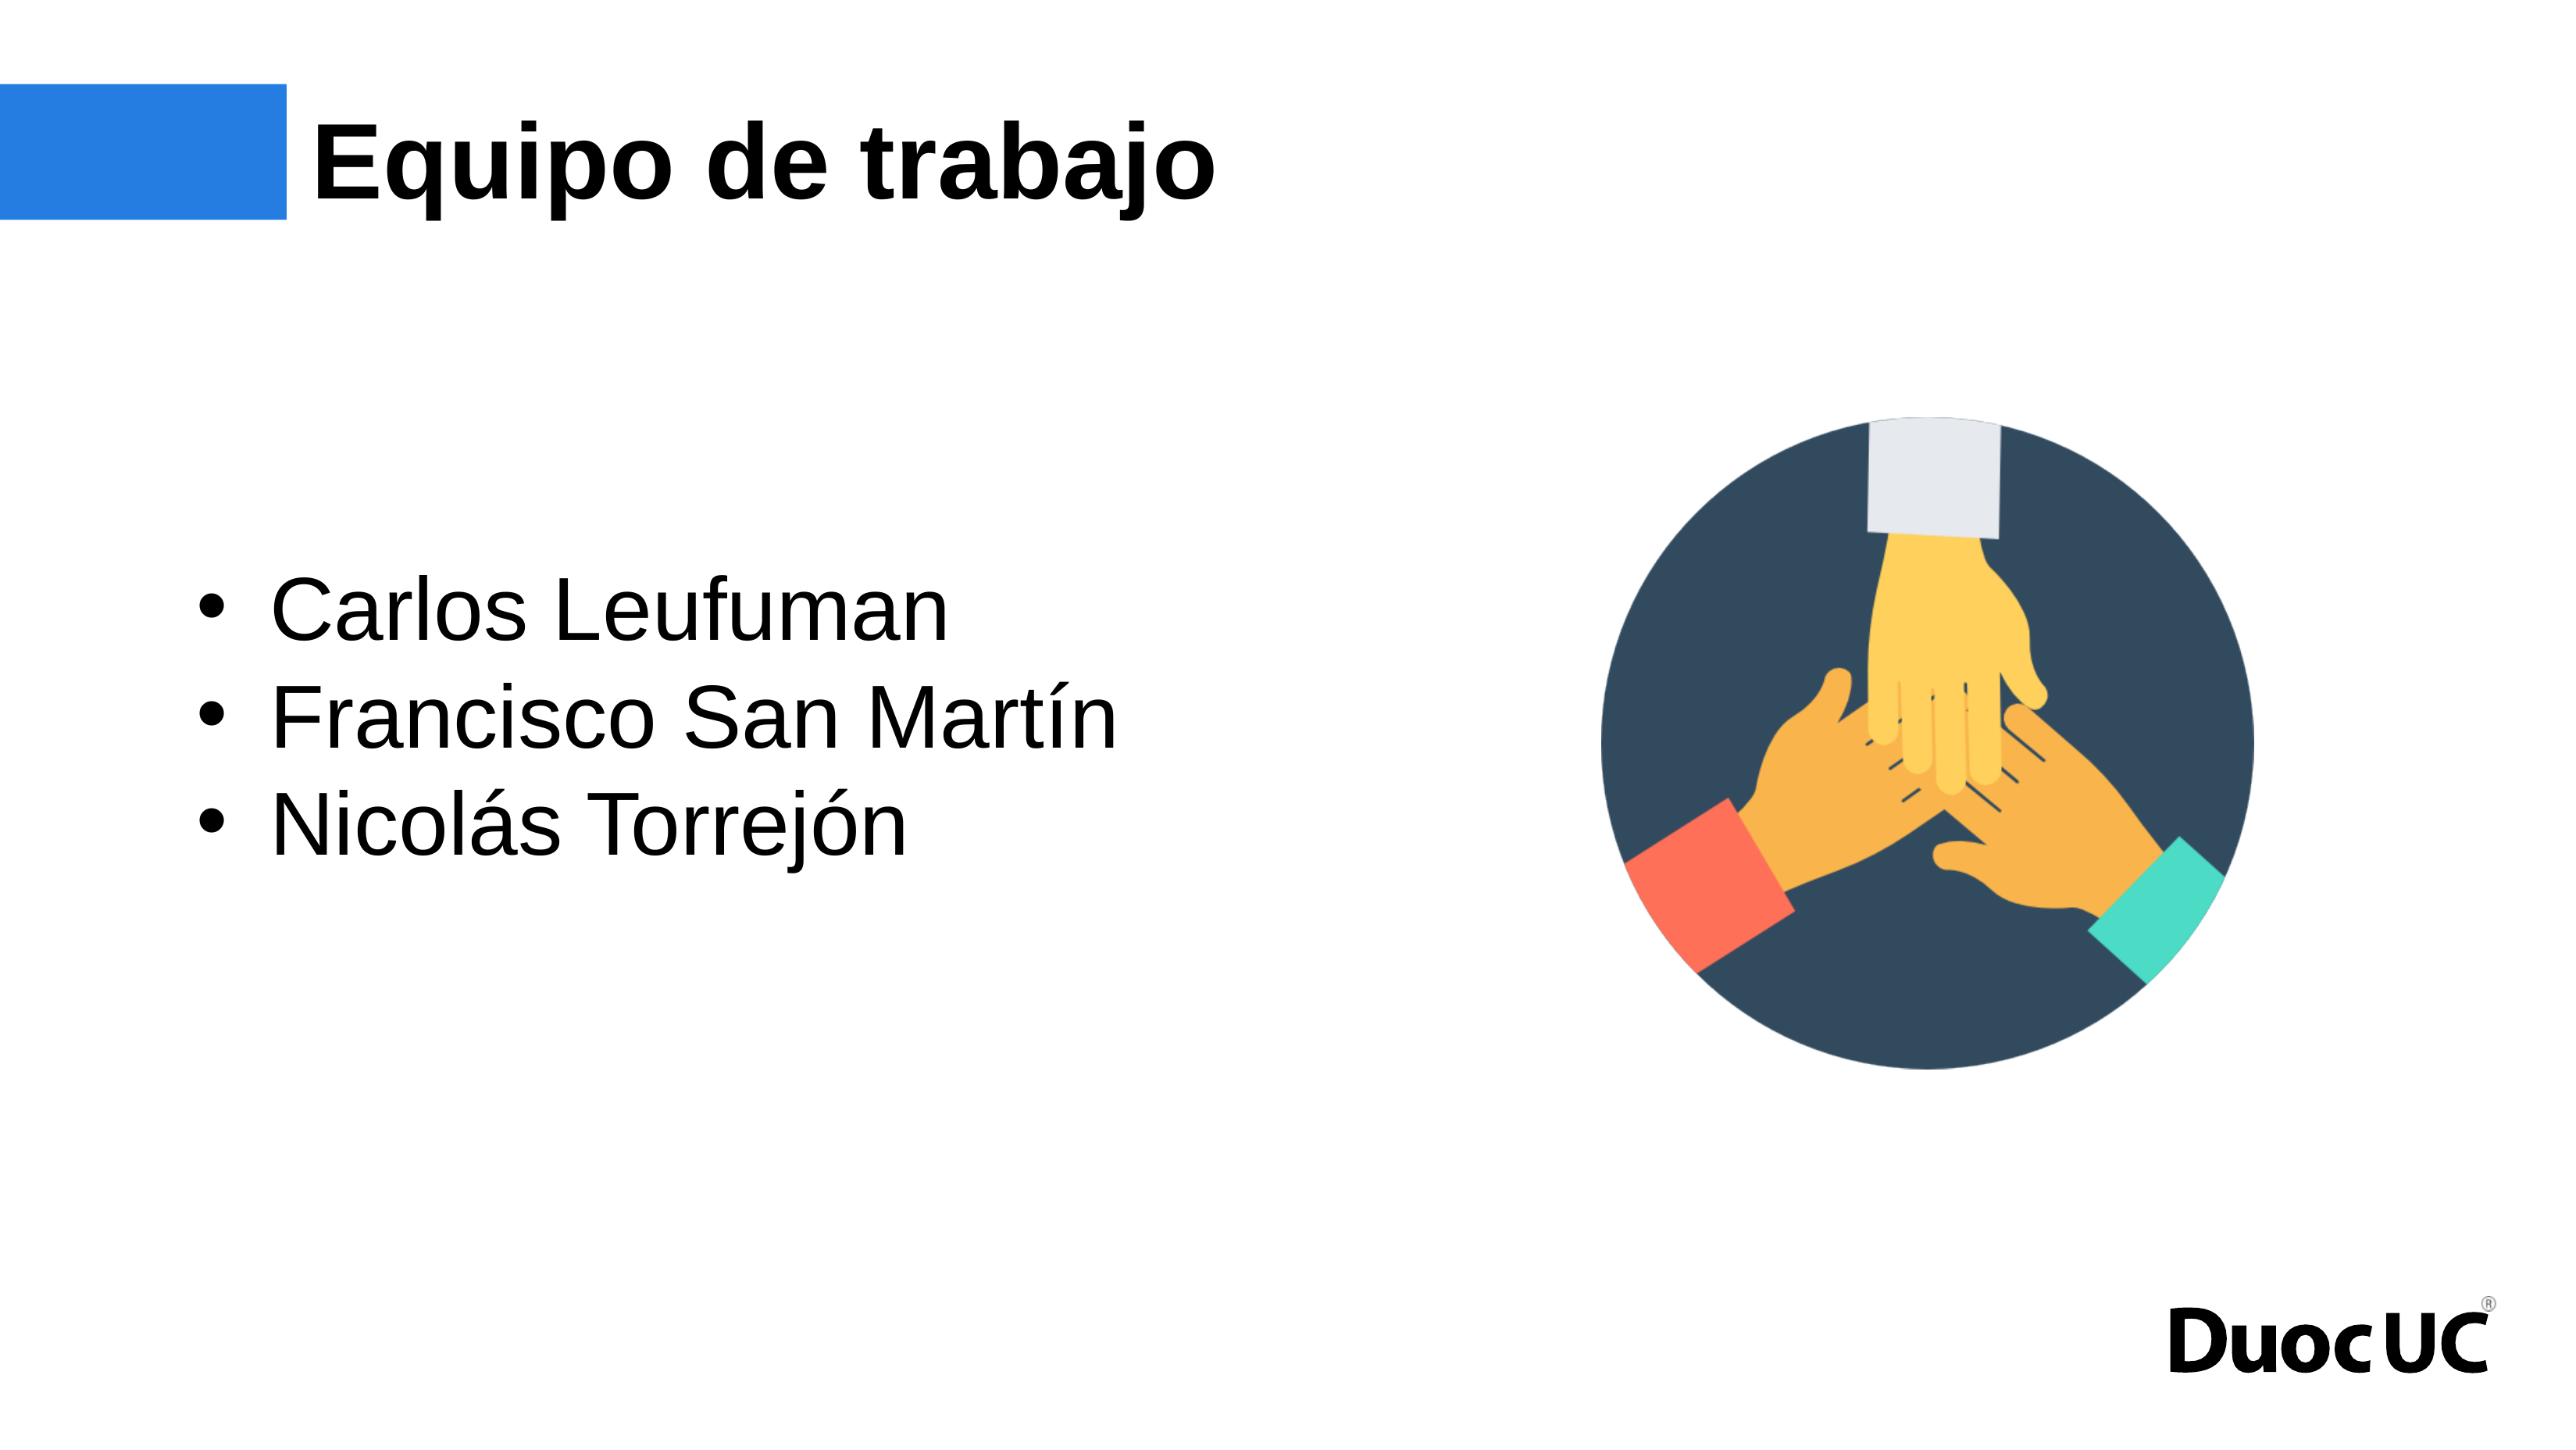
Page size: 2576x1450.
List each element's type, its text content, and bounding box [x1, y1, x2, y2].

text_box Carlos Leufuman Francisco San Martín Nicolás Torrejón [184, 545, 1597, 880]
picture [2481, 1296, 2496, 1312]
picture [1601, 417, 2254, 1070]
title Equipo de trabajo [311, 91, 2489, 334]
